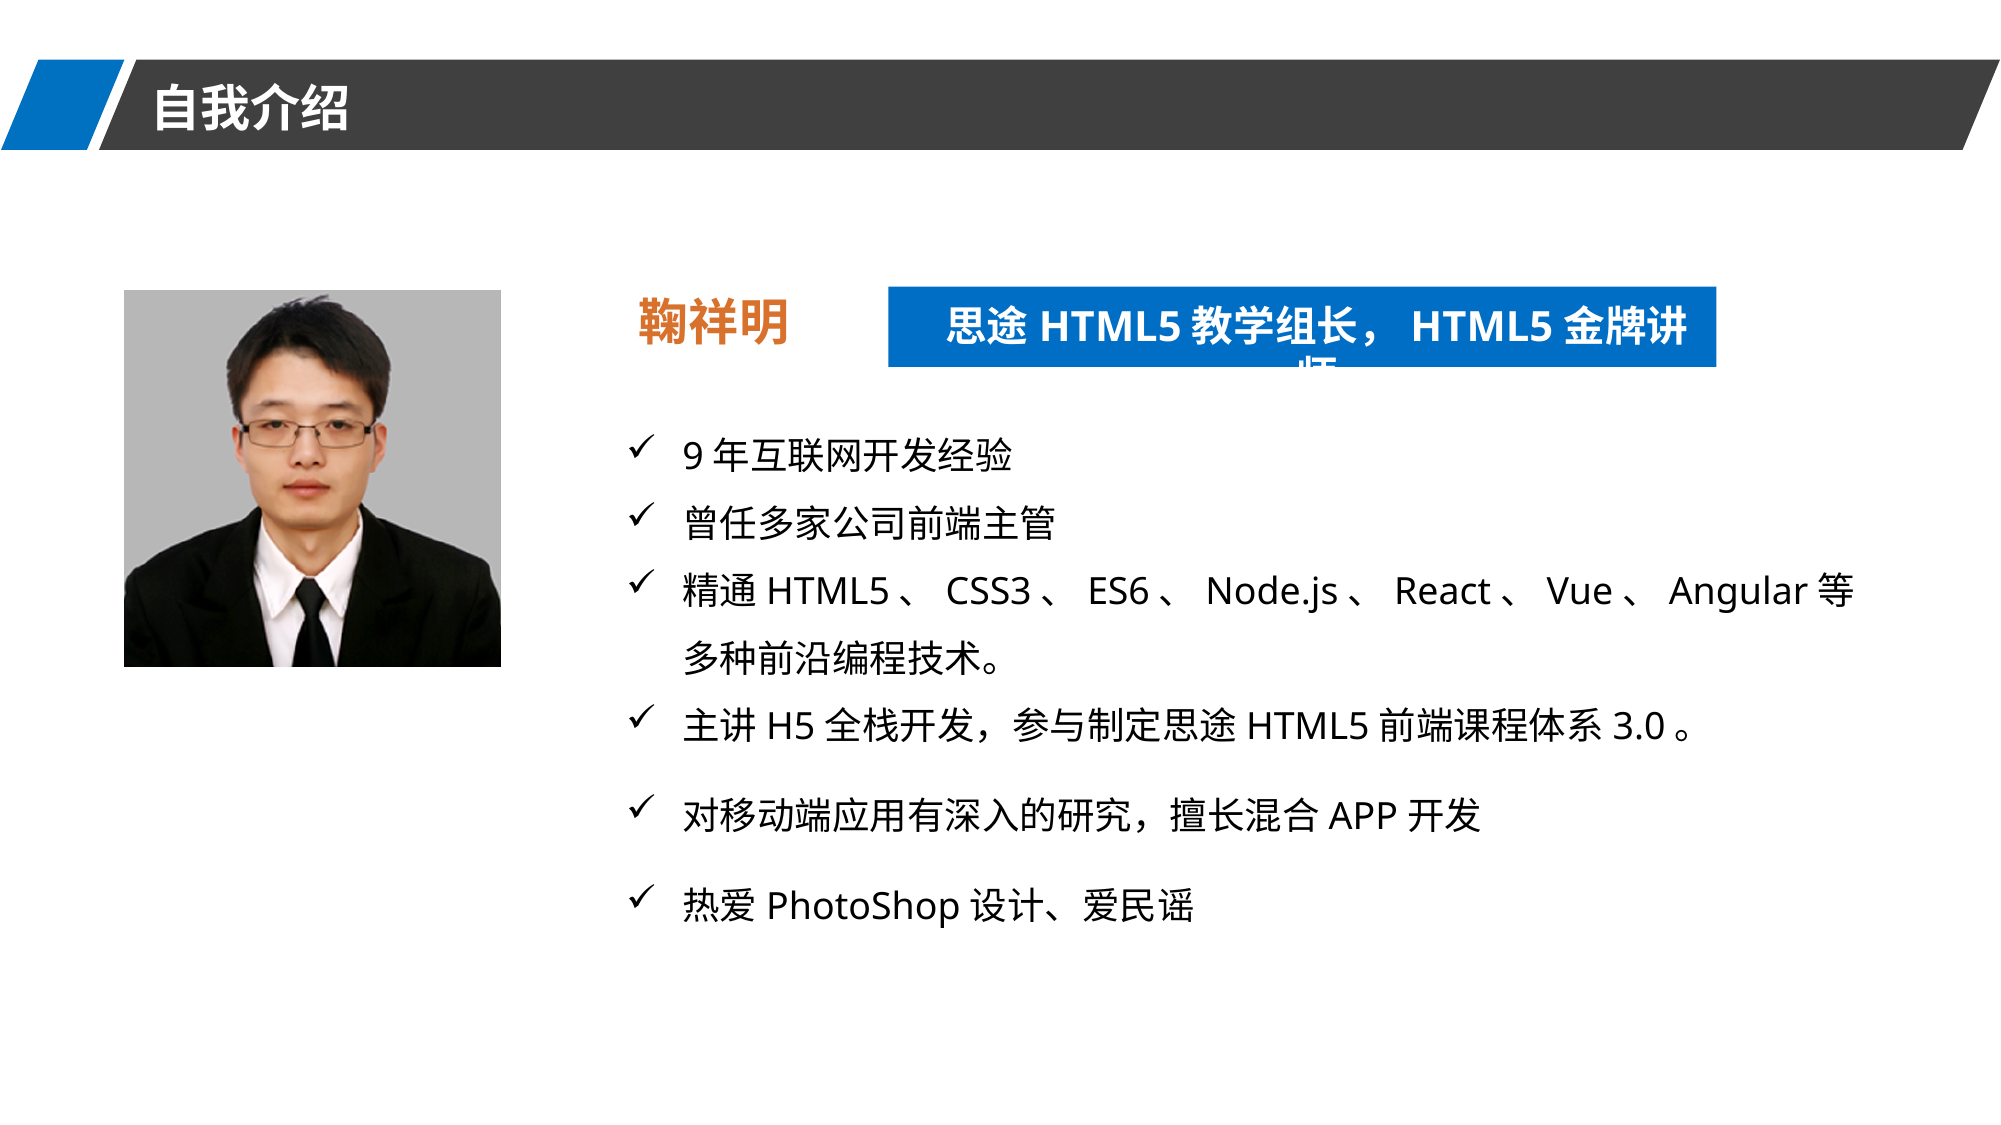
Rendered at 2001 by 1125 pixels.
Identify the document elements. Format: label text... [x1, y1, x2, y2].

text_box 思途HTML5教学组长，HTML5金牌讲师 [917, 292, 1717, 402]
text_box 鞠祥明 [557, 290, 871, 367]
text_box 9年互联网开发经验 曾任多家公司前端主管 精通HTML5、CSS3、ES6、Node.js、React、Vue、Angular等多种前沿编程技术。 主讲H5全栈开发，参与制定思途HTML5前端课程体系3.0。 对移动端应用有深入的研究，擅长混合APP开发 热爱PhotoShop设计、爱民谣 [611, 402, 1907, 935]
text_box [98, 59, 2000, 150]
picture [124, 290, 501, 667]
text_box [888, 286, 1717, 367]
text_box 自我介绍 [135, 69, 366, 145]
text_box [1, 59, 125, 150]
